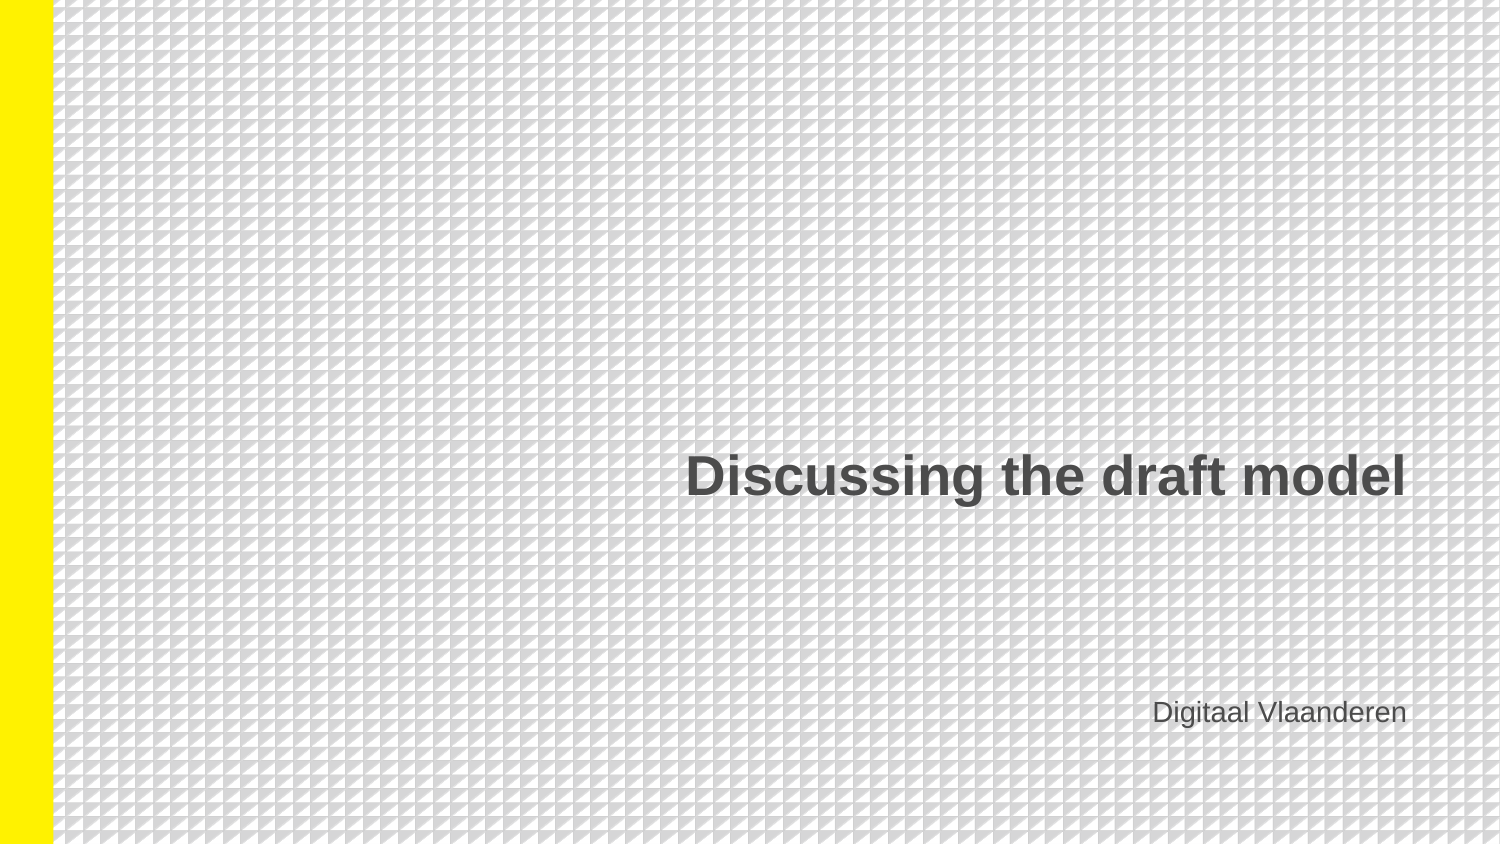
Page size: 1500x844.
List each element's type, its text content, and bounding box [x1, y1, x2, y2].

picture [54, 0, 1500, 844]
subtitle Digitaal Vlaanderen [297, 631, 1423, 835]
title Discussing the draft model [147, 246, 1423, 591]
text_box [0, 0, 54, 844]
